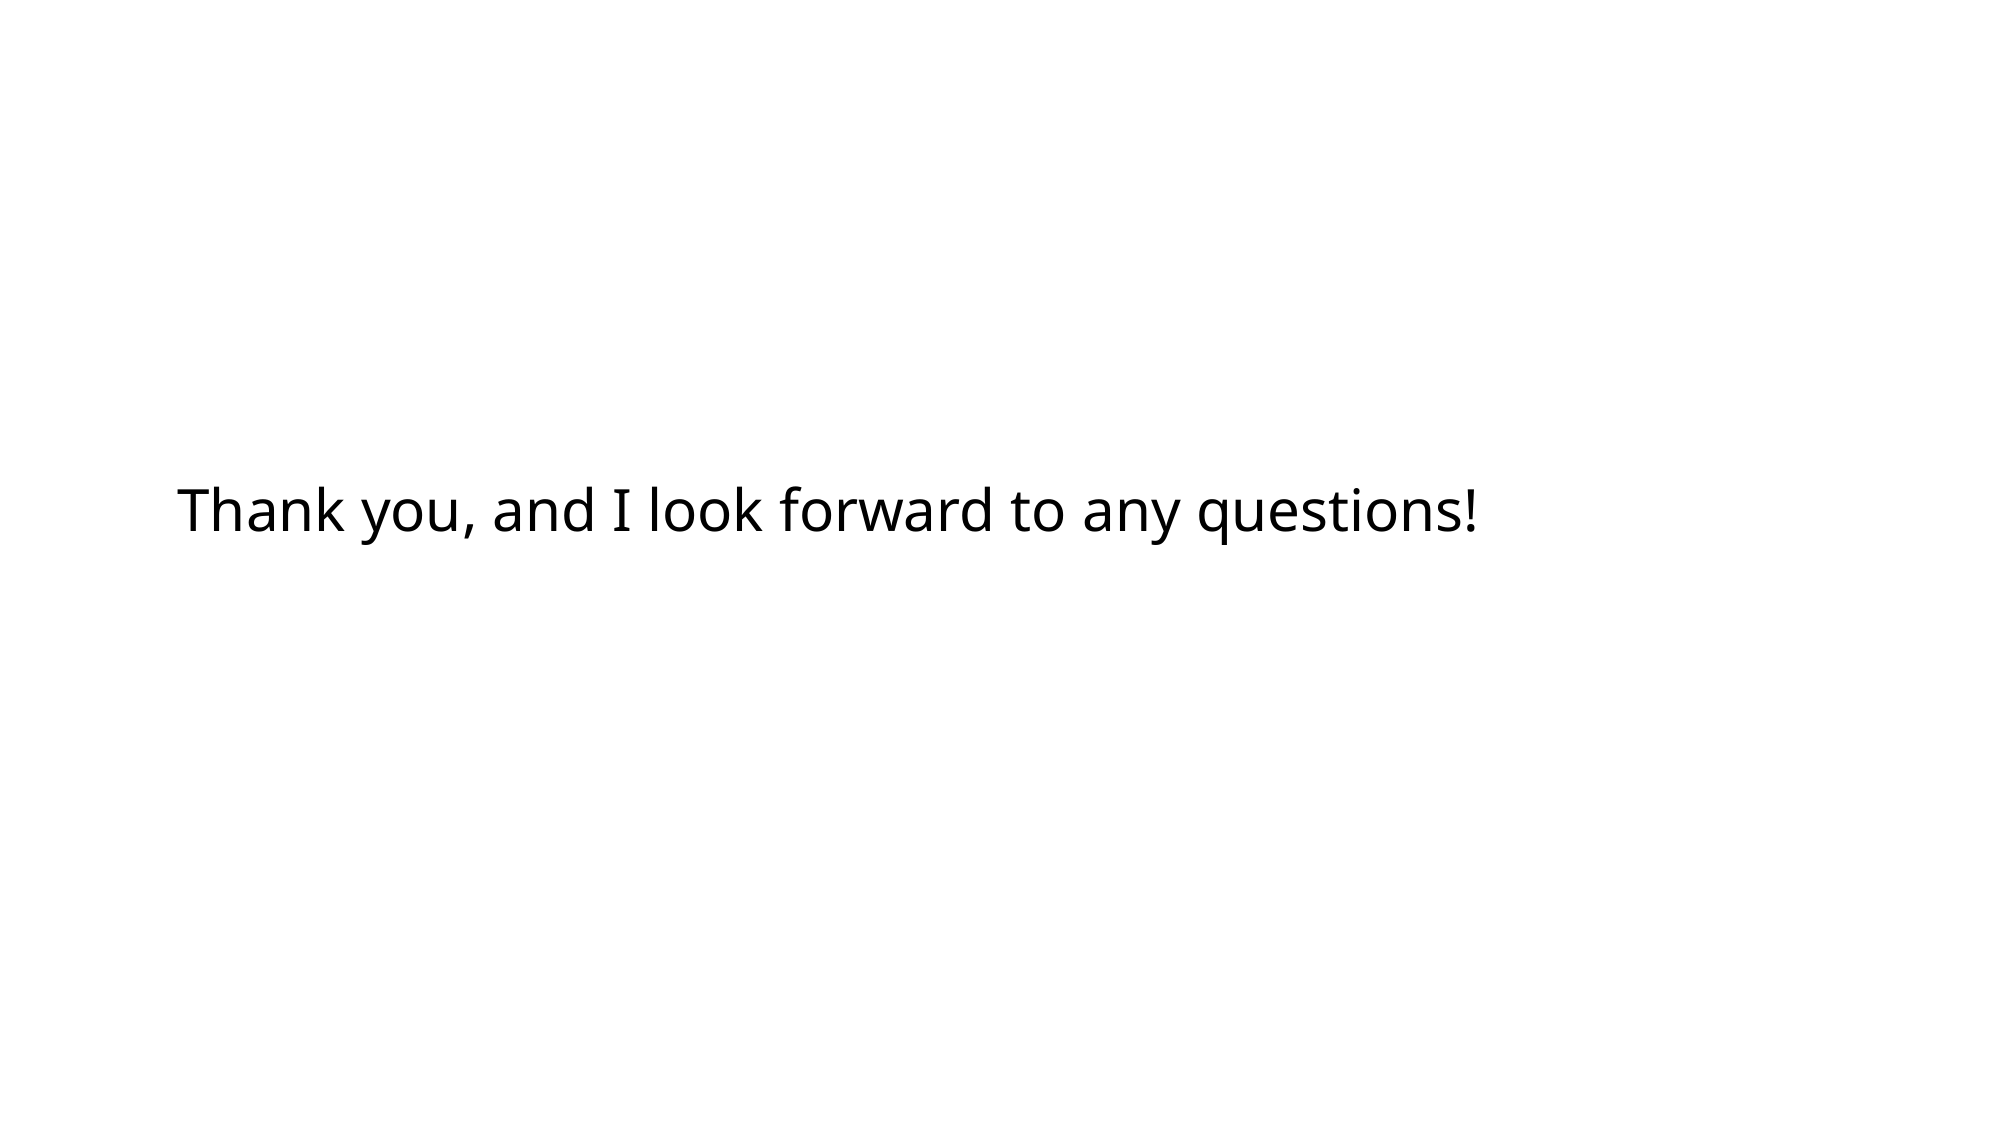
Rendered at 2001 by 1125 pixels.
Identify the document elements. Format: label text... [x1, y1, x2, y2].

text_box Thank you, and I look forward to any questions! [162, 164, 1958, 862]
